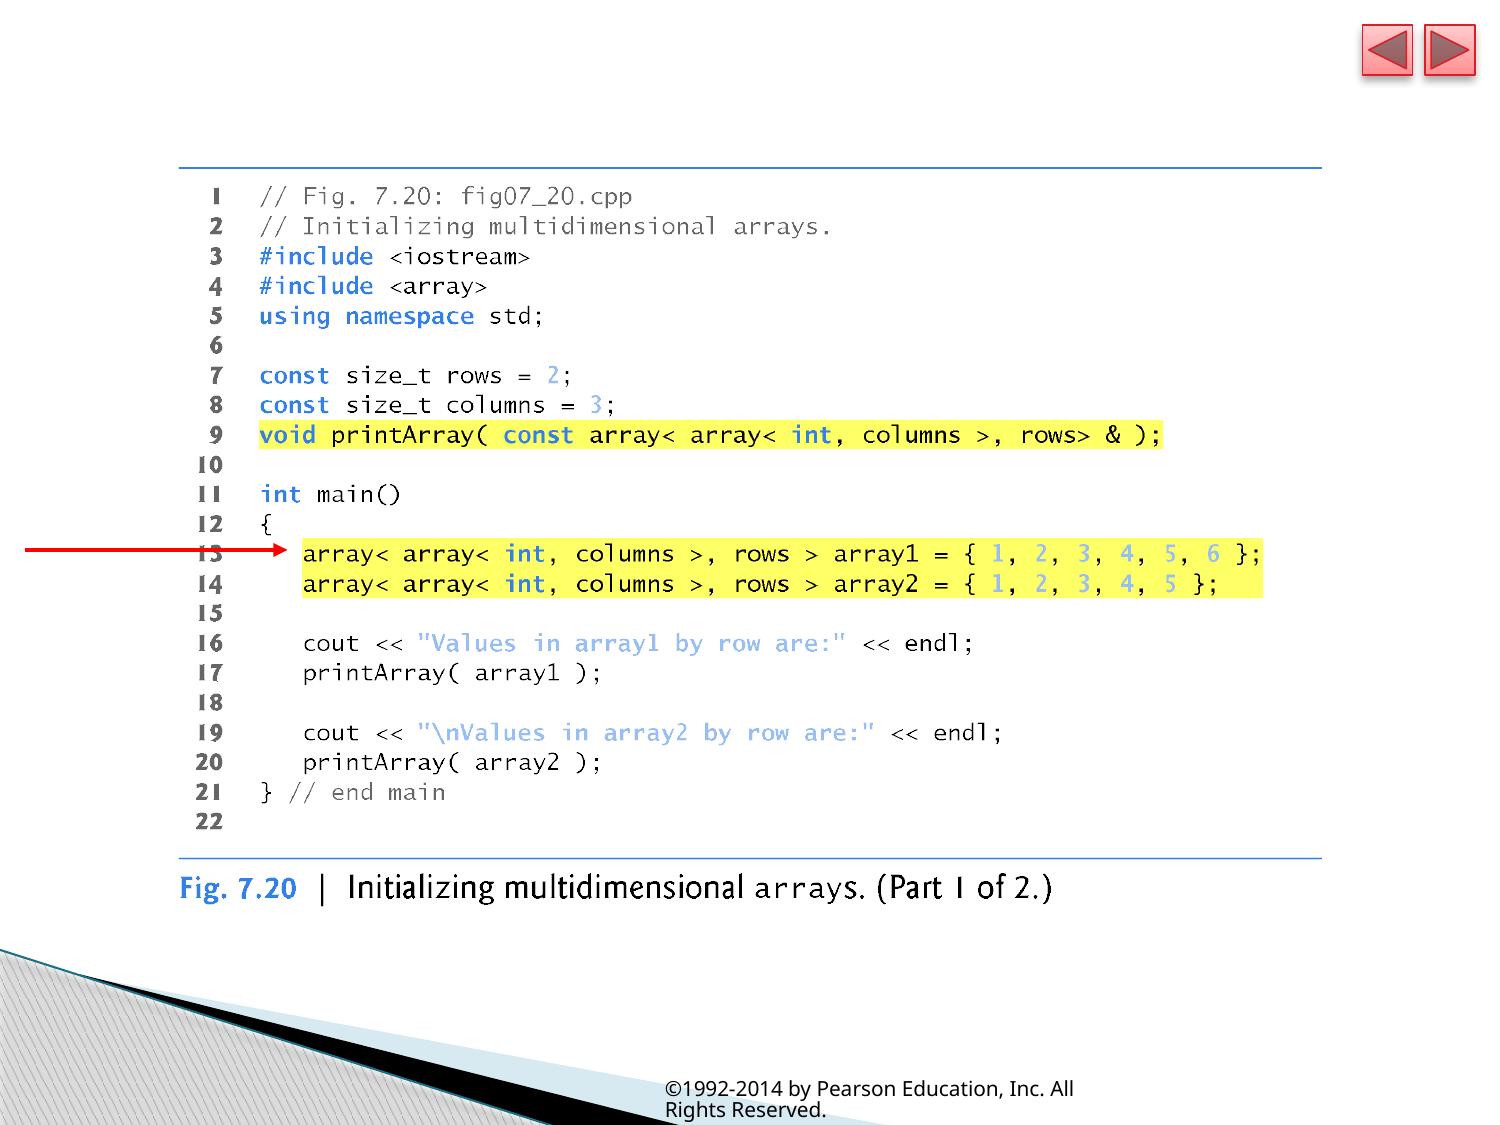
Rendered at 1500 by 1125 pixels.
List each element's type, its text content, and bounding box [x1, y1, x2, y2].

picture [0, 114, 1500, 1026]
footer ©1992-2014 by Pearson Education, Inc. All Rights Reserved. [650, 1051, 1105, 1112]
